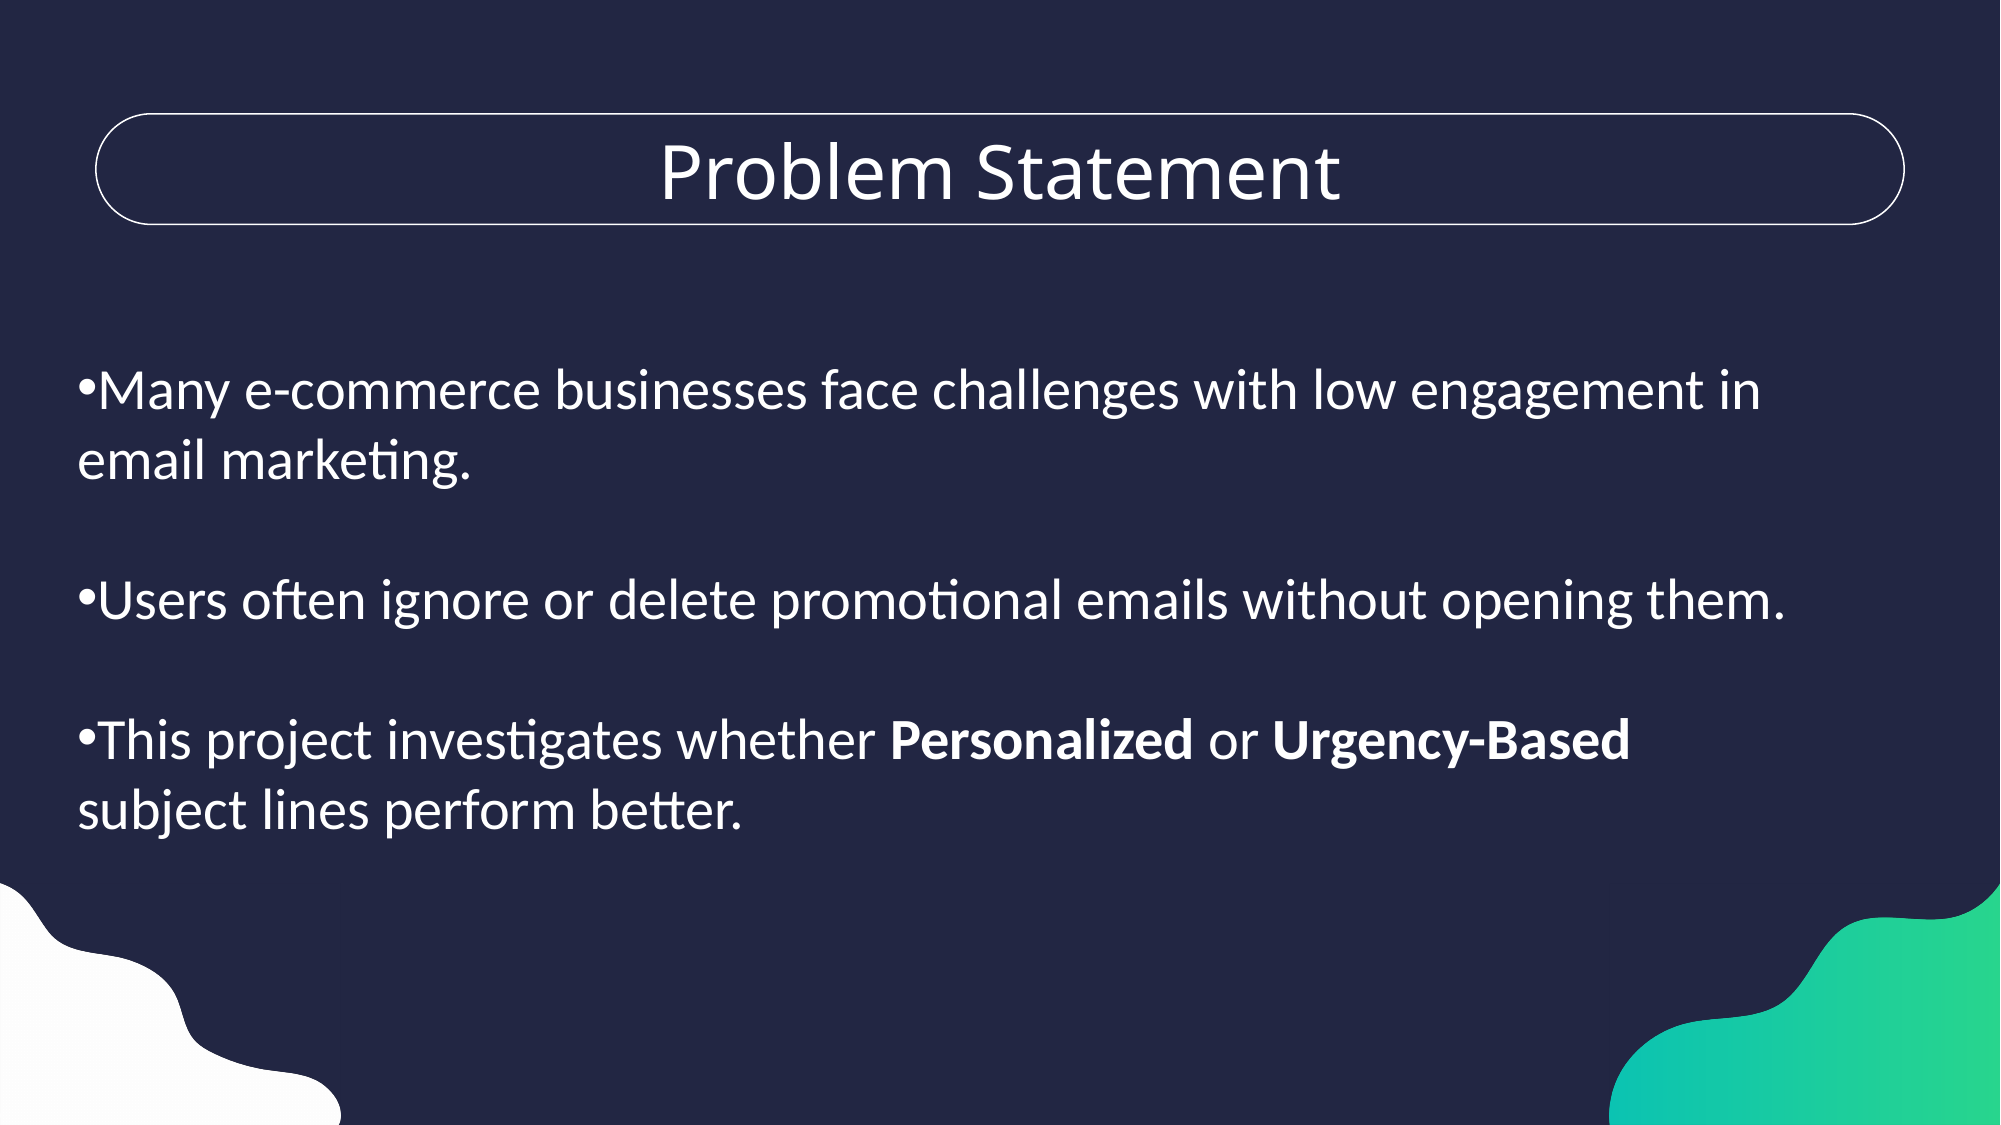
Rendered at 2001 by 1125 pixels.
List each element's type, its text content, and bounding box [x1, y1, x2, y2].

text_box Many e-commerce businesses face challenges with low engagement in email marketing. Users often ignore or delete promotional emails without opening them. This project investigates whether Personalized or Urgency-Based subject lines perform better. [62, 343, 1821, 849]
text_box Problem Statement [95, 113, 1905, 225]
picture [1609, 883, 2000, 1125]
picture [0, 883, 341, 1125]
